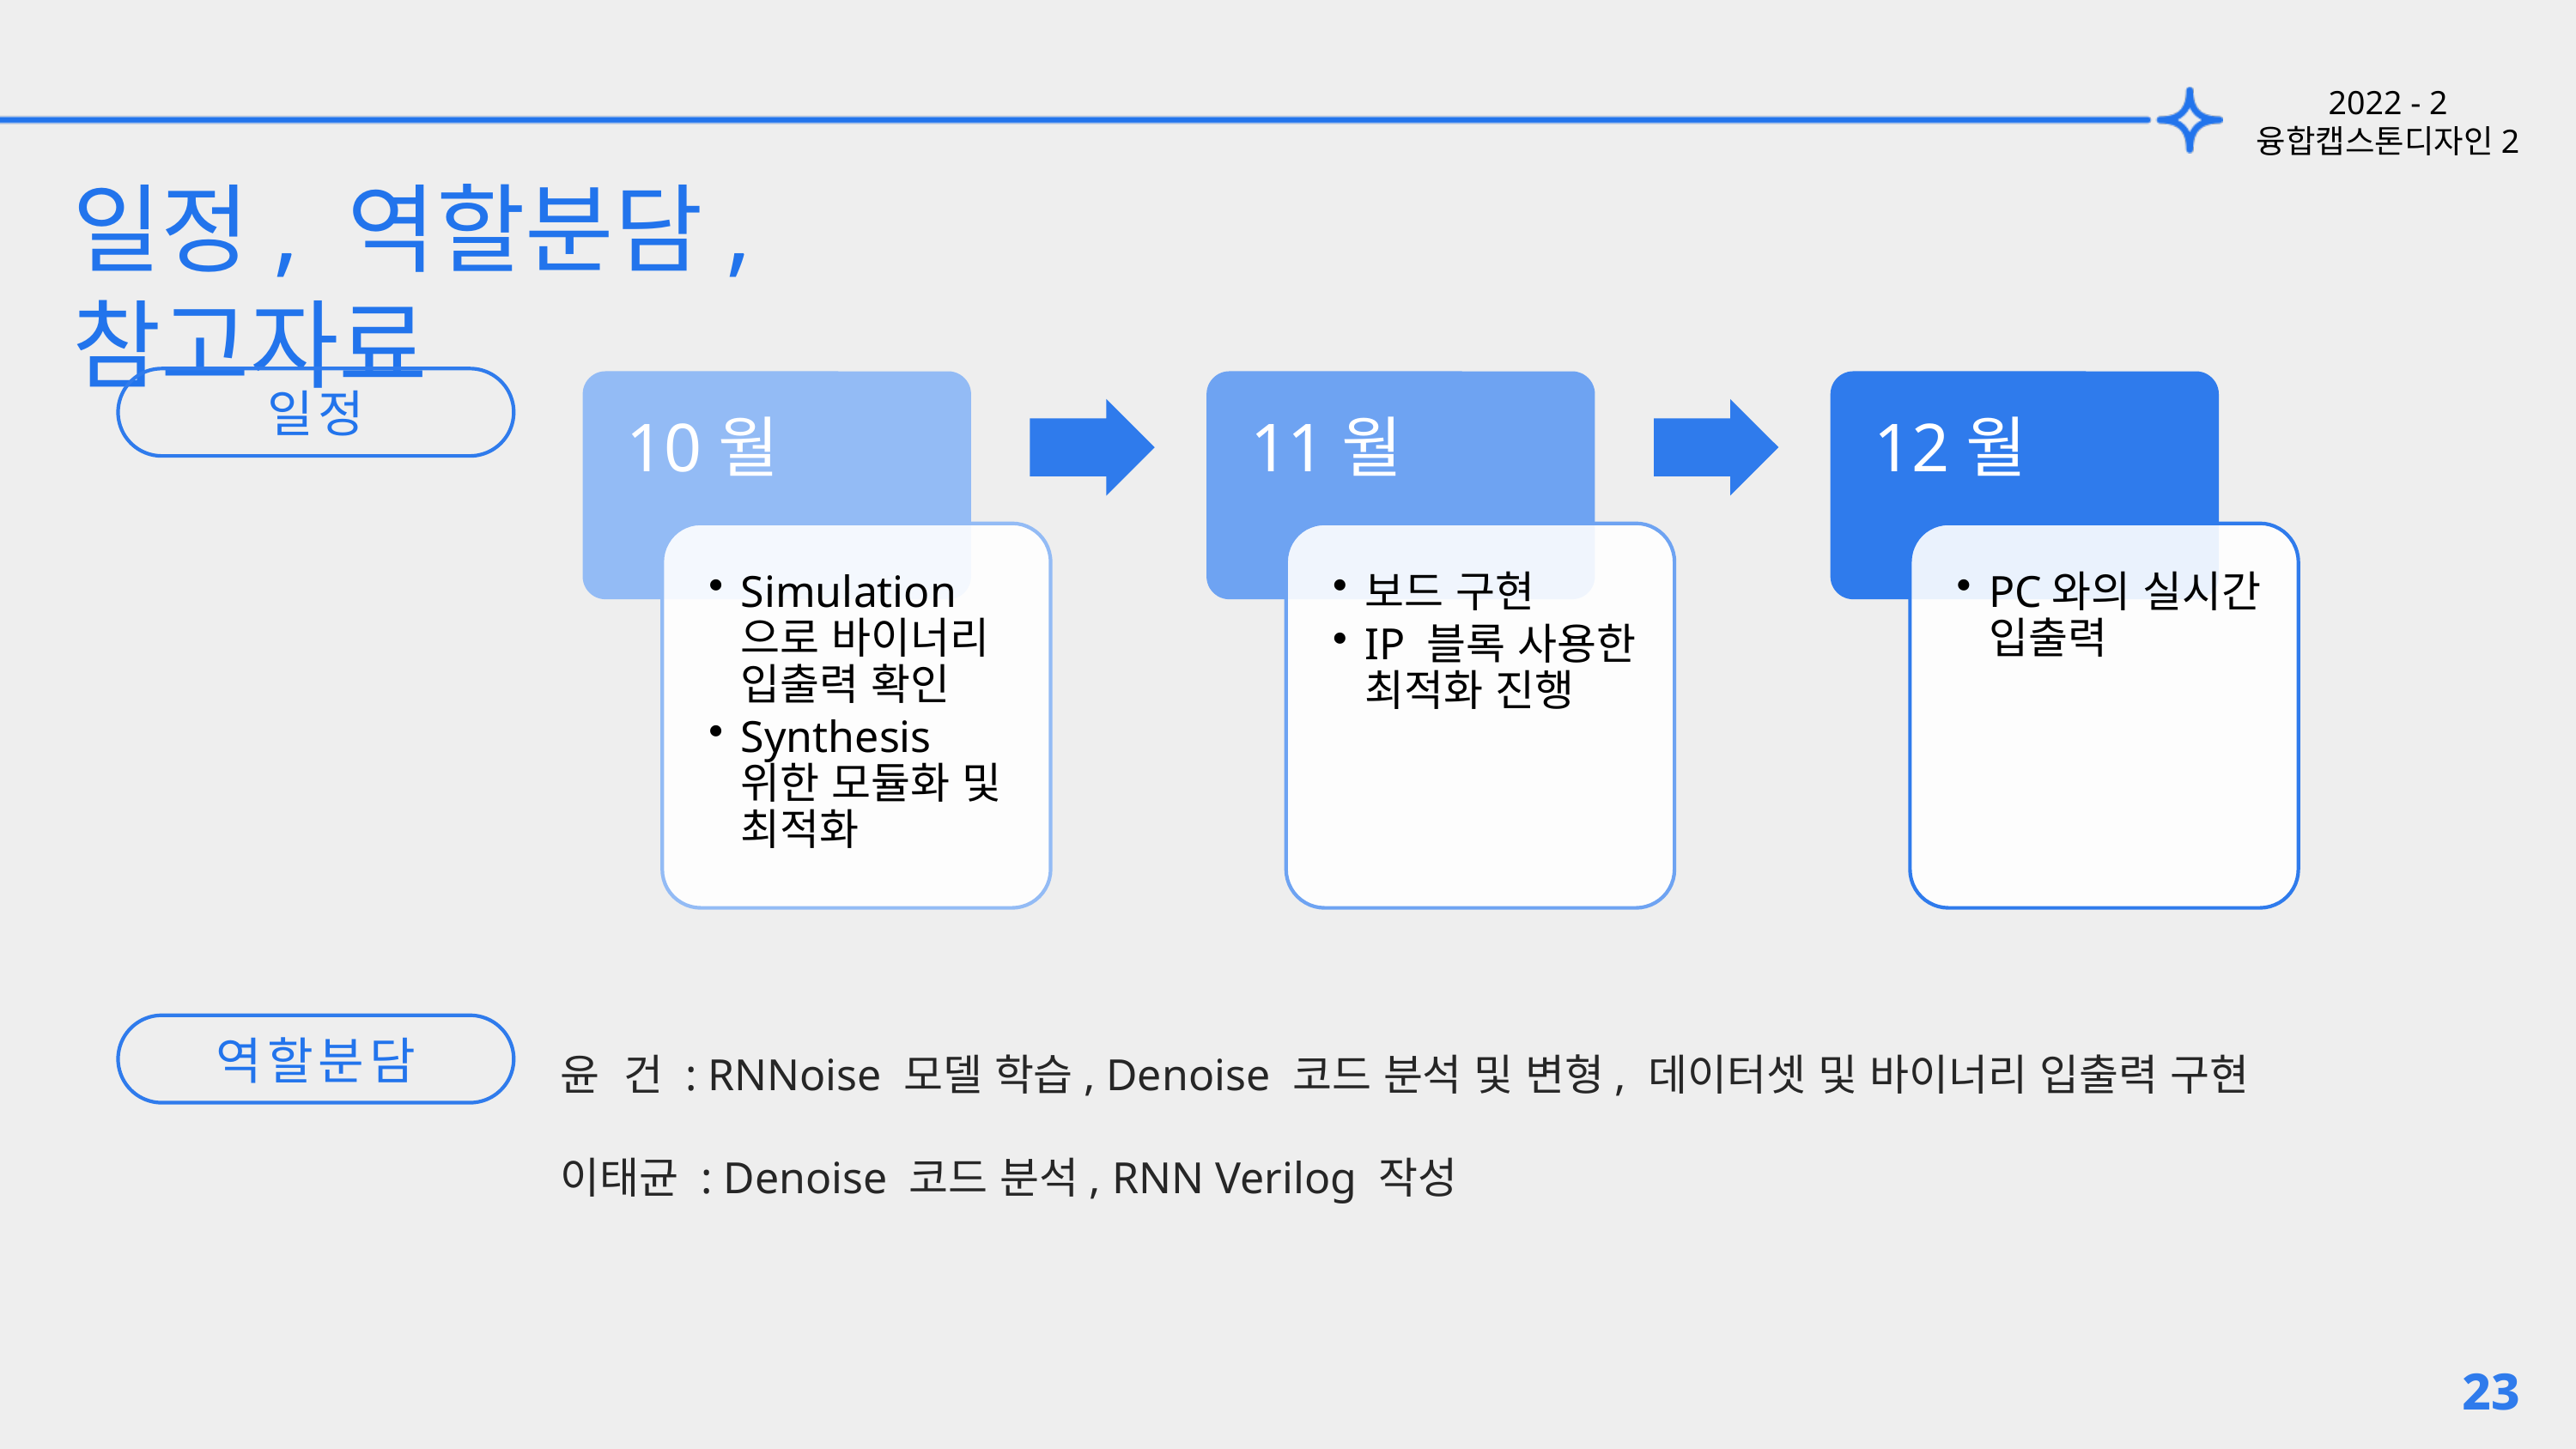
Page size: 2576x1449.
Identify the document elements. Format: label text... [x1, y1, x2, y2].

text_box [0, 87, 2223, 155]
text_box 일정 [116, 367, 516, 458]
slide_number 23 [2233, 1367, 2533, 1420]
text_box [581, 337, 2300, 942]
text_box 윤 건 : RNNoise 모델 학습, Denoise 코드 분석 및 변형, 데이터셋 및 바이너리 입출력 구현 이태균 : Denoise 코드 분석, RNN Verilog 작성 [547, 990, 2404, 1210]
text_box 역할분담 [116, 1013, 516, 1105]
text_box 2022 - 2 융합캡스톤디자인2 [2232, 76, 2544, 167]
text_box 일정, 역할분담, 참고자료 [59, 163, 1104, 407]
